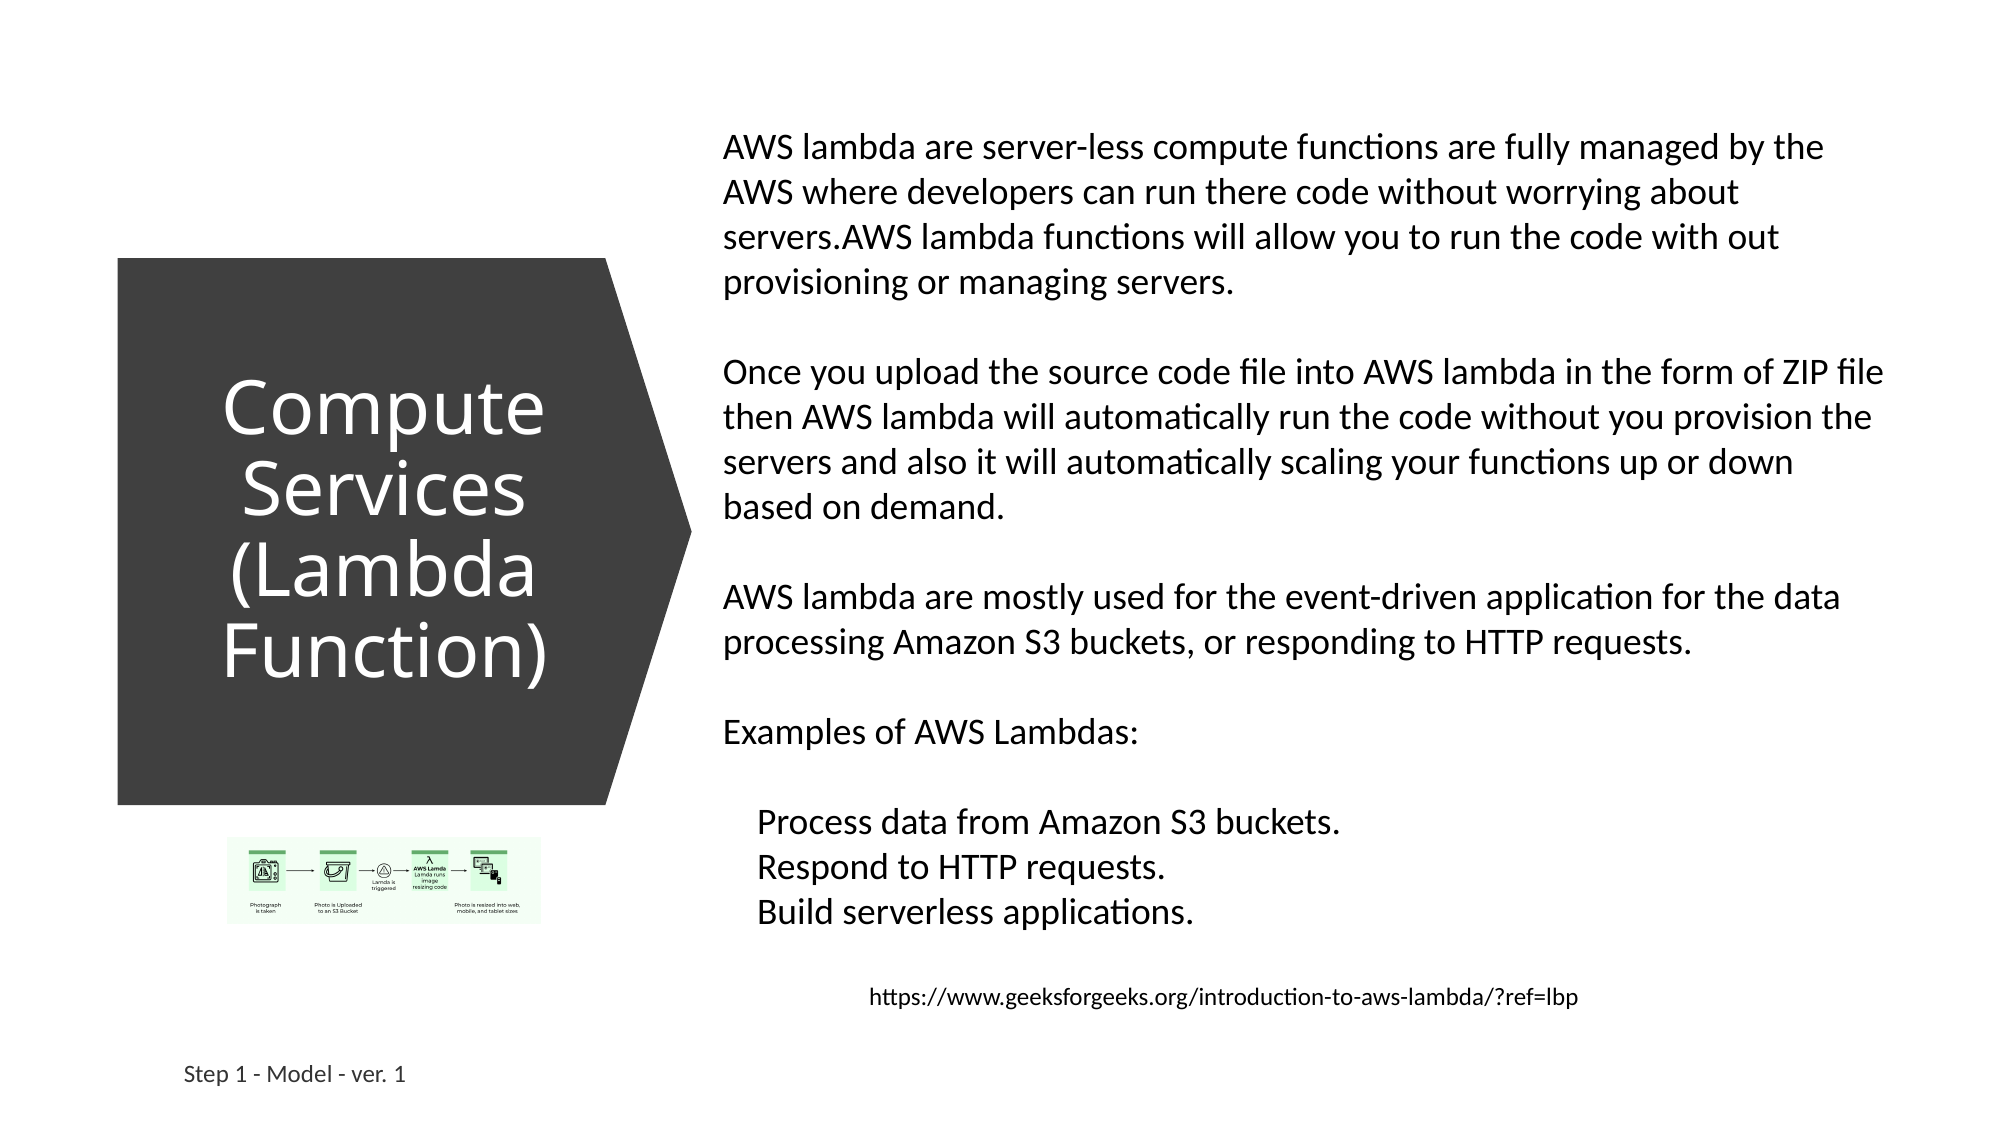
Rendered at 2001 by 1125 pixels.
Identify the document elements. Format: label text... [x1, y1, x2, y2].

text_box https://www.geeksforgeeks.org/introduction-to-aws-lambda/?ref=lbp [854, 972, 1616, 1018]
text_box AWS lambda are server-less compute functions are fully managed by the AWS where developers can run there code without worrying about servers.AWS lambda functions will allow you to run the code with out provisioning or managing servers. Once you upload the source code file into AWS lambda in the form of ZIP file then AWS lambda will automatically run the code without you provision the servers and also it will automatically scaling your functions up or down based on demand. AWS lambda are mostly used for the event-driven application for the data processing Amazon S3 buckets, or responding to HTTP requests. Examples of AWS Lambdas: Process data from Amazon S3 buckets. Respond to HTTP requests. Build serverless applications. [708, 115, 1909, 940]
text_box [116, 257, 693, 807]
title Compute Services (Lambda Function) [168, 322, 601, 741]
picture [227, 837, 541, 924]
footer Step 1 - Model - ver. 1 [168, 1042, 1188, 1103]
